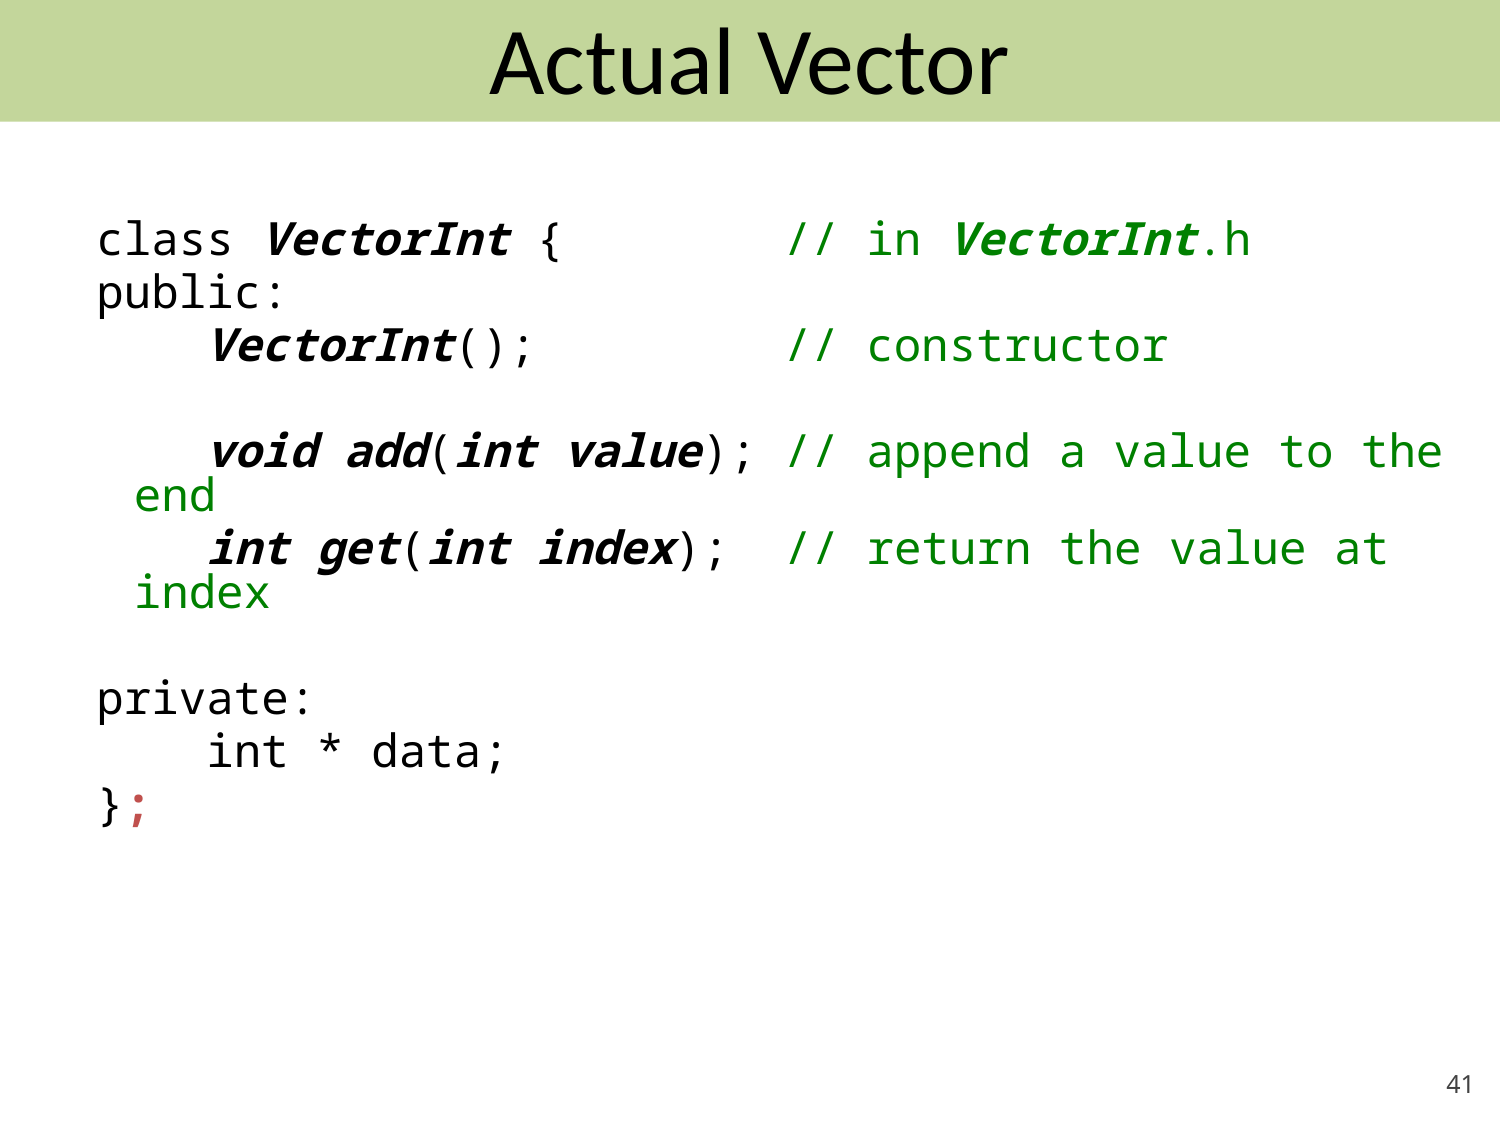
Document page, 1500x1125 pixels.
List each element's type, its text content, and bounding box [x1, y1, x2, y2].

list class VectorInt { // in VectorInt.h public: VectorInt(); // constructor void add(int value); // append a value to the end int get(int index); // return the value at index private: int * data; }; [24, 212, 1475, 1063]
title Actual Vector [75, 0, 1425, 113]
